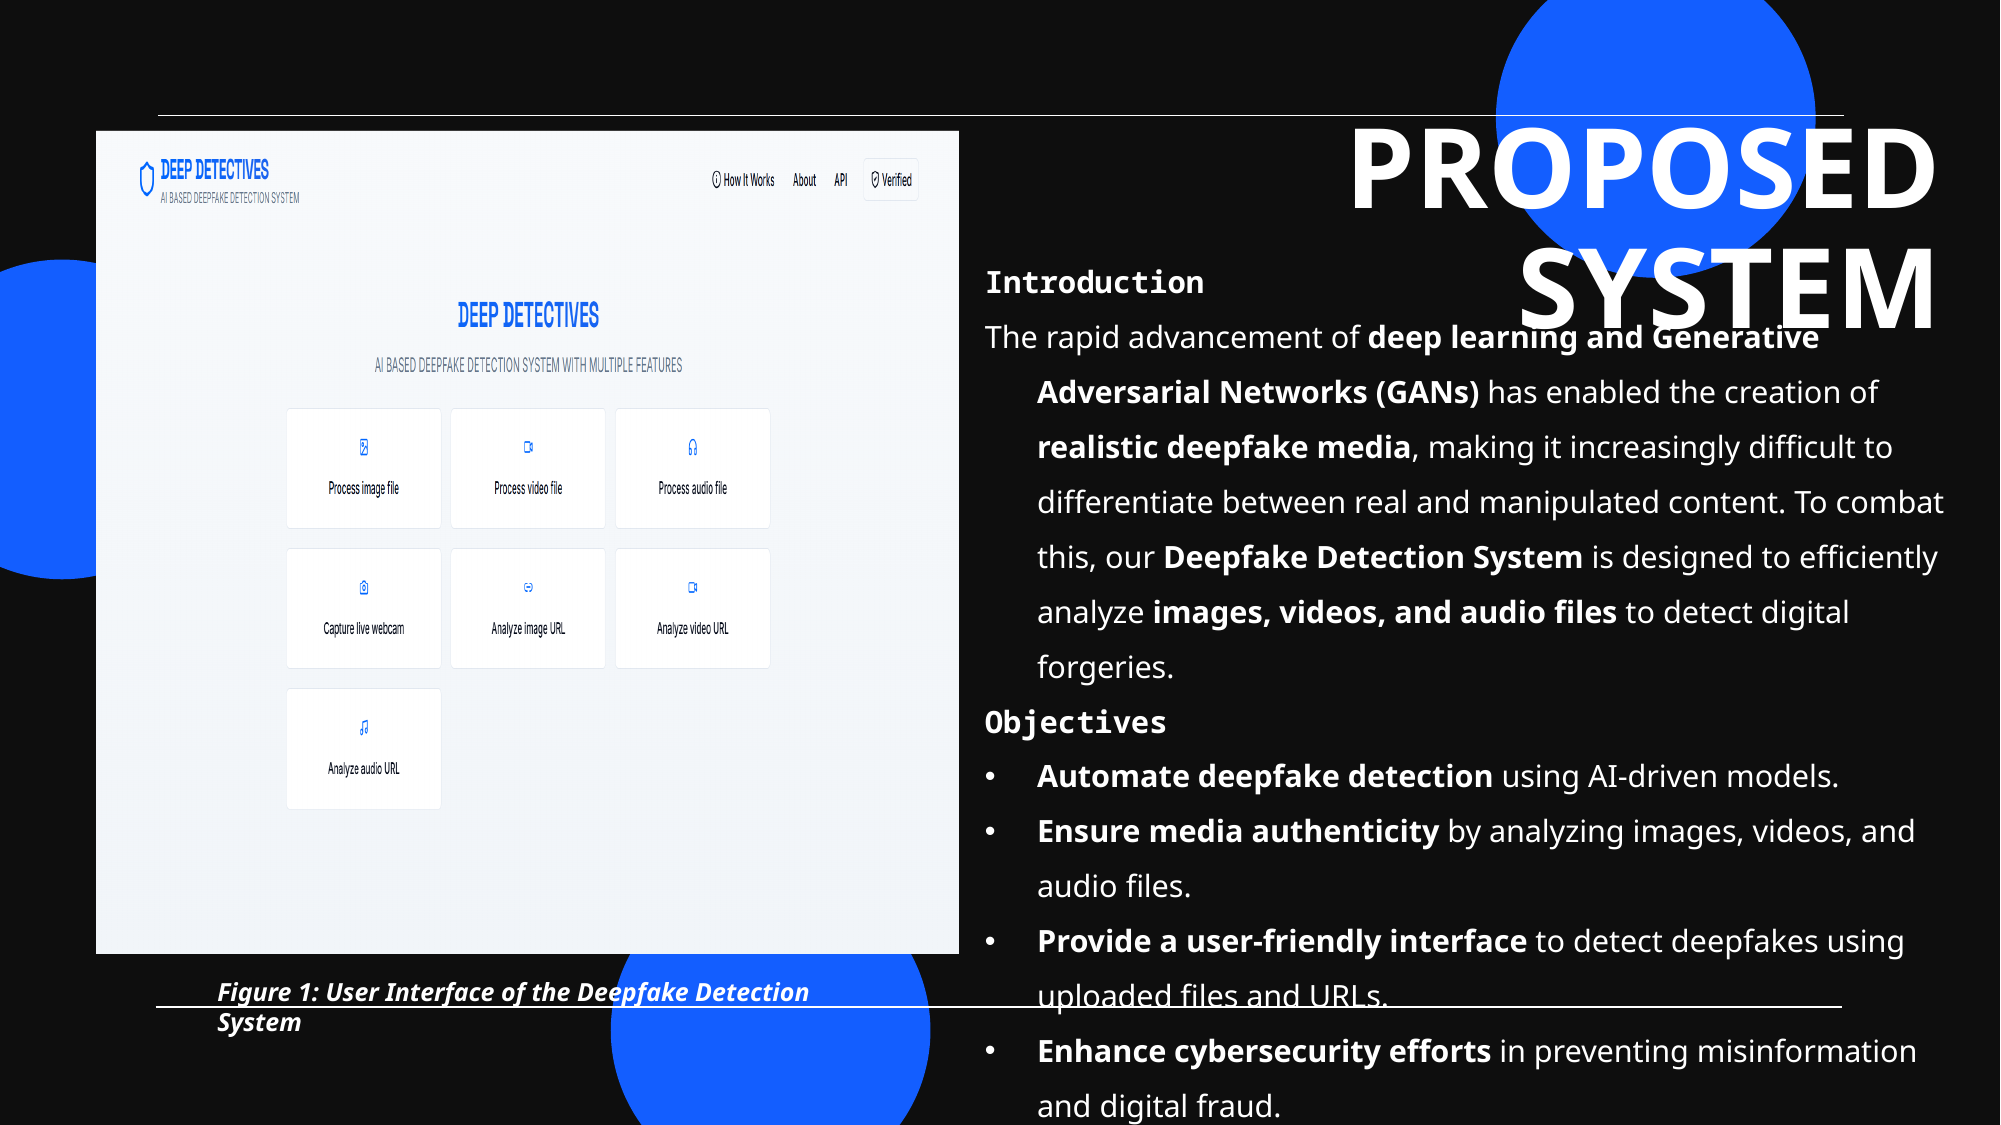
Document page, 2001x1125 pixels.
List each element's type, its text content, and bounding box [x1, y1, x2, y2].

title PROPOSED SYSTEM [958, 92, 1962, 224]
subtitle Introduction The rapid advancement of deep learning and Generative Adversarial Networks (GANs) has enabled the creation of realistic deepfake media, making it increasingly difficult to differentiate between real and manipulated content. To combat this, our Deepfake Detection System is designed to efficiently analyze images, videos, and audio files to detect digital forgeries. Objectives Automate deepfake detection using AI-driven models. Ensure media authenticity by analyzing images, videos, and audio files. Provide a user-friendly interface to detect deepfakes using uploaded files and URLs. Enhance cybersecurity efforts in preventing misinformation and digital fraud. [942, 224, 1978, 975]
text_box Figure 1: User Interface of the Deepfake Detection System [202, 968, 875, 1044]
picture [96, 130, 959, 954]
